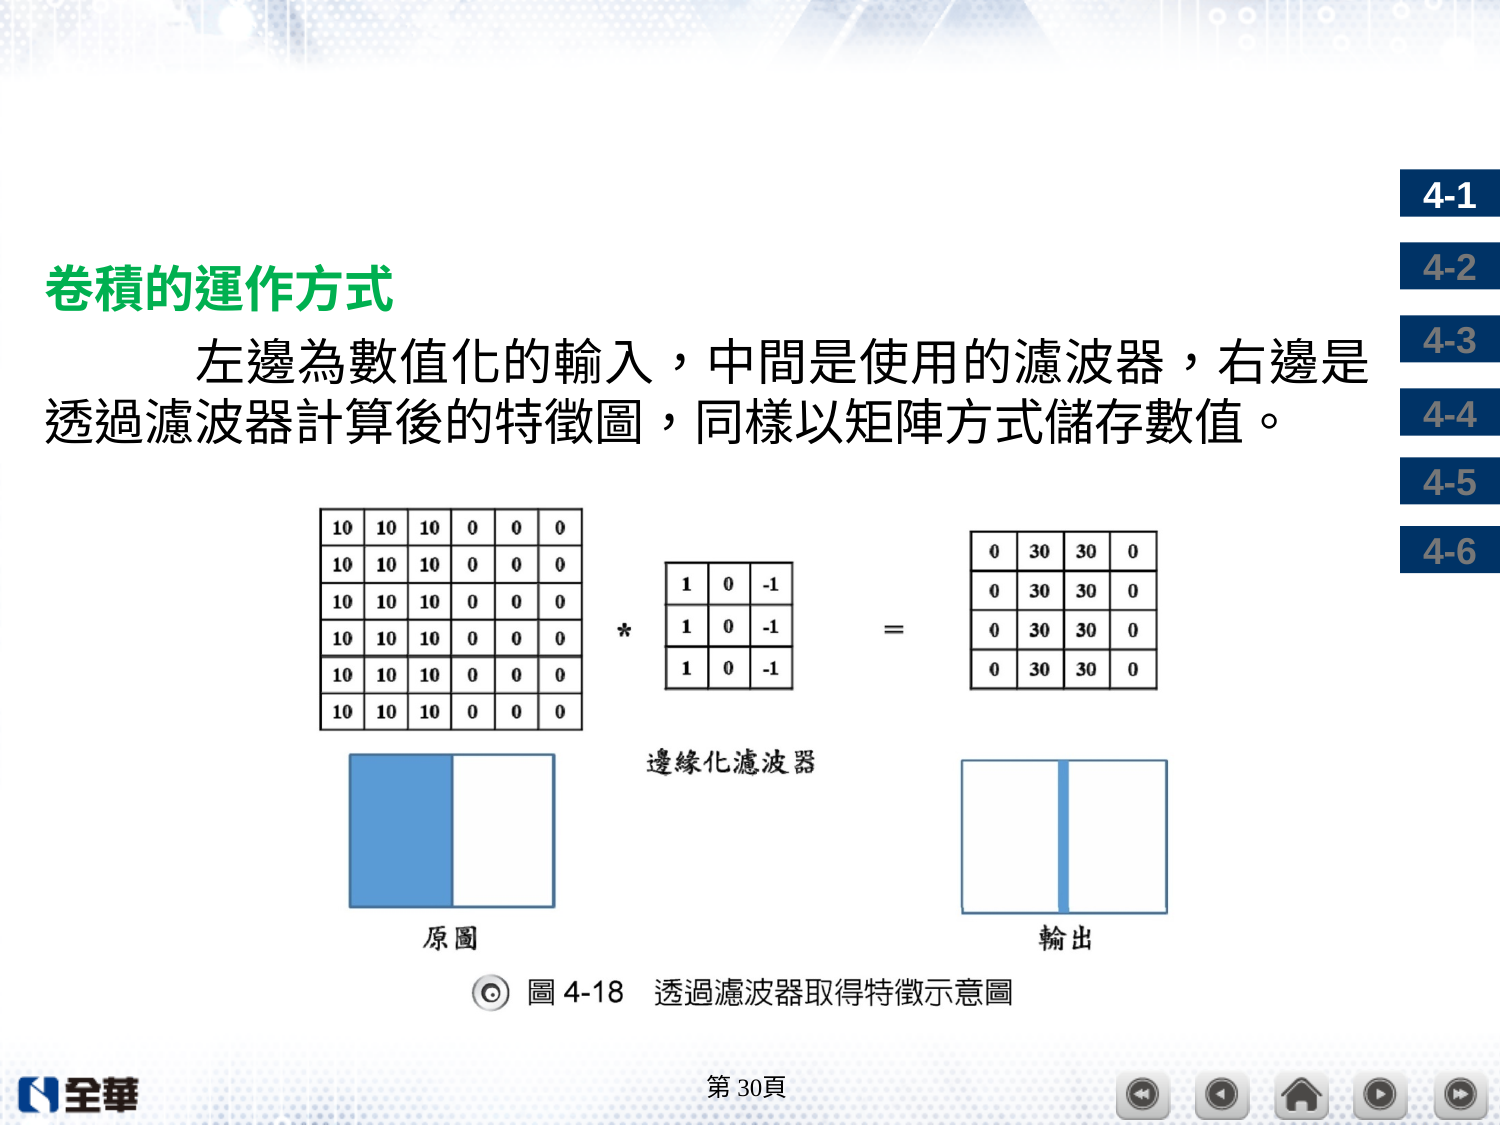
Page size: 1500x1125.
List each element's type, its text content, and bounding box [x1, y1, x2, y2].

text_box 卷積的運作方式 左邊為數值化的輸入，中間是使用的濾波器，右邊是透過濾波器計算後的特徵圖，同樣以矩陣方式儲存數值。 [29, 220, 1386, 1047]
picture [0, 0, 1500, 1125]
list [288, 479, 1207, 1027]
